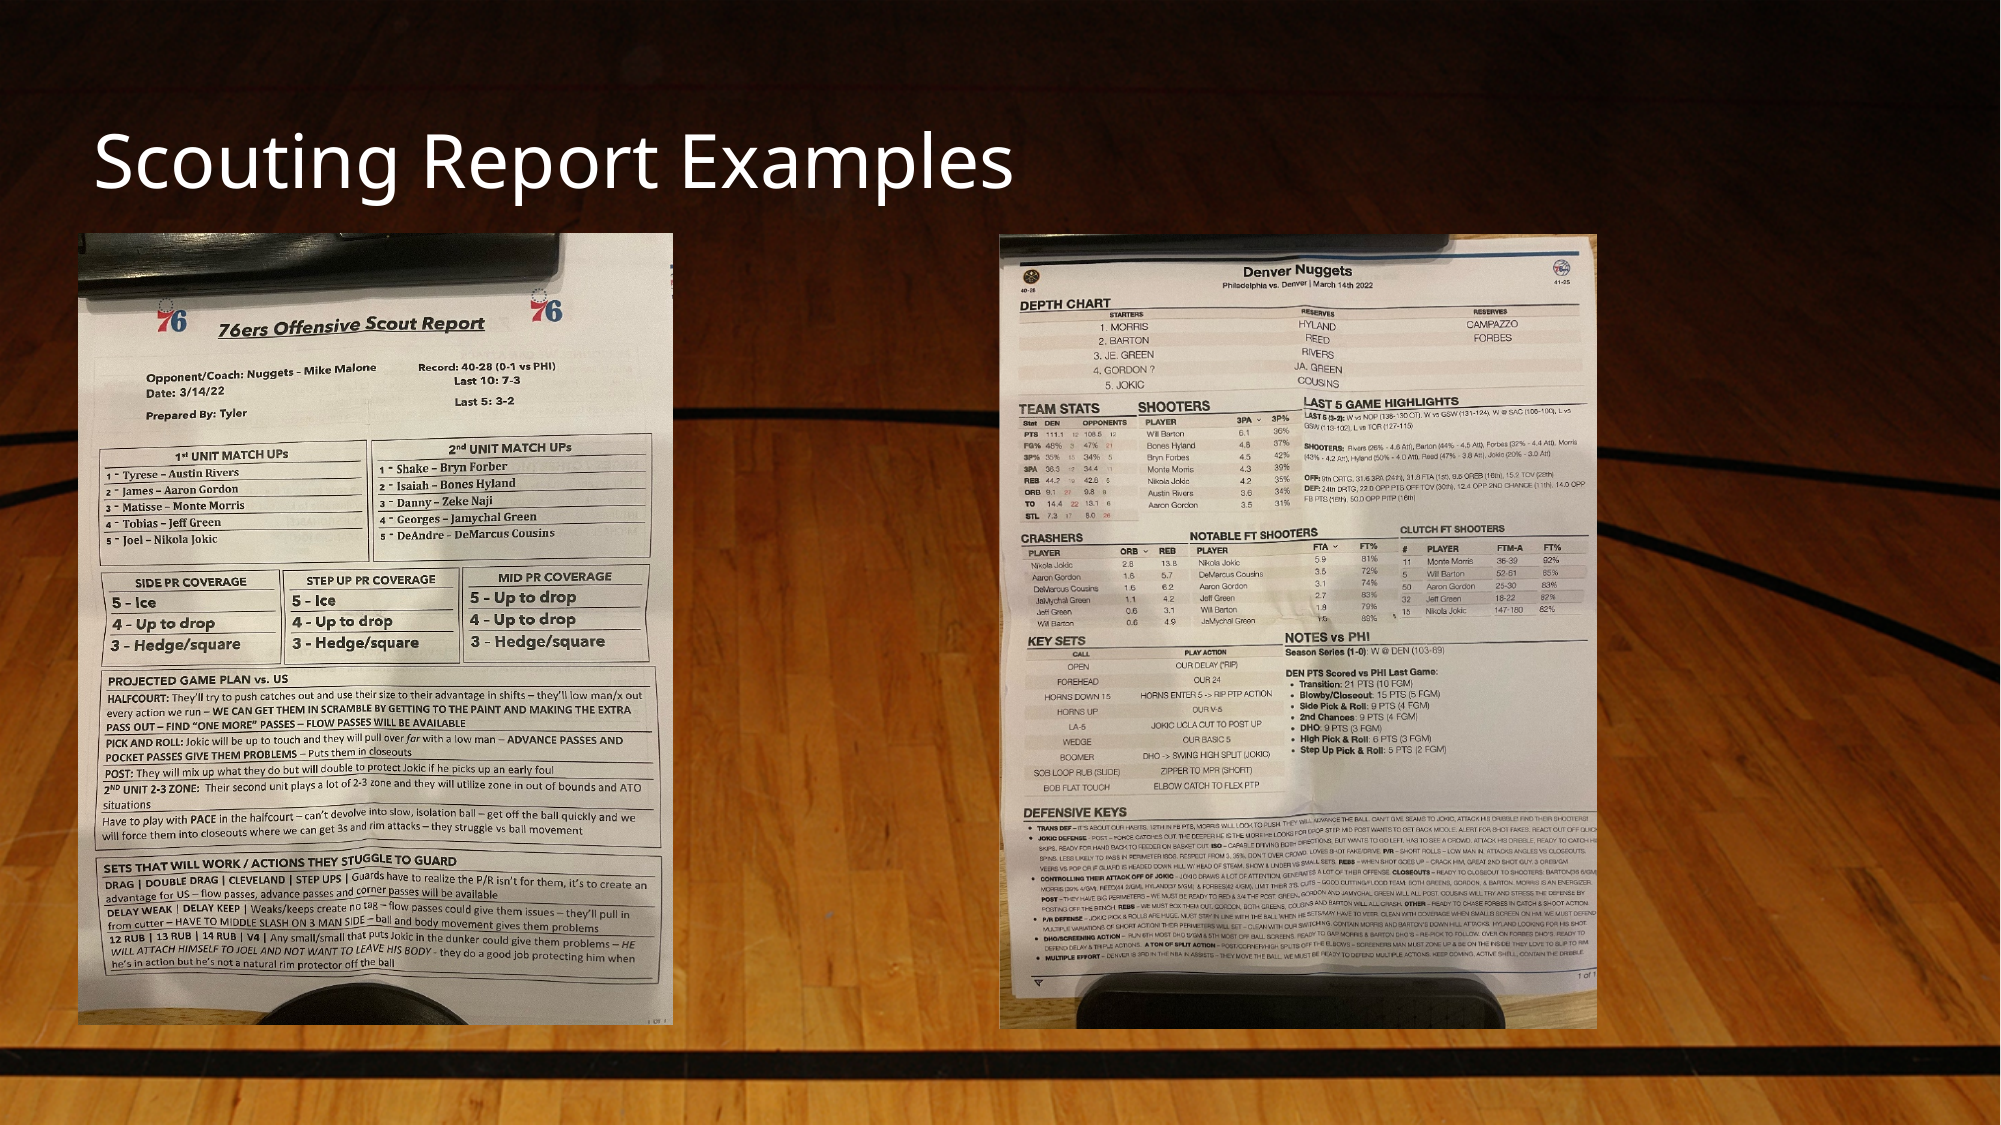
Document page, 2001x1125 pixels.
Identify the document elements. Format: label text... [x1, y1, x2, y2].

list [78, 233, 673, 1025]
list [900, 333, 1696, 930]
title Scouting Report Examples [78, 24, 1729, 213]
picture [0, 0, 2001, 1125]
